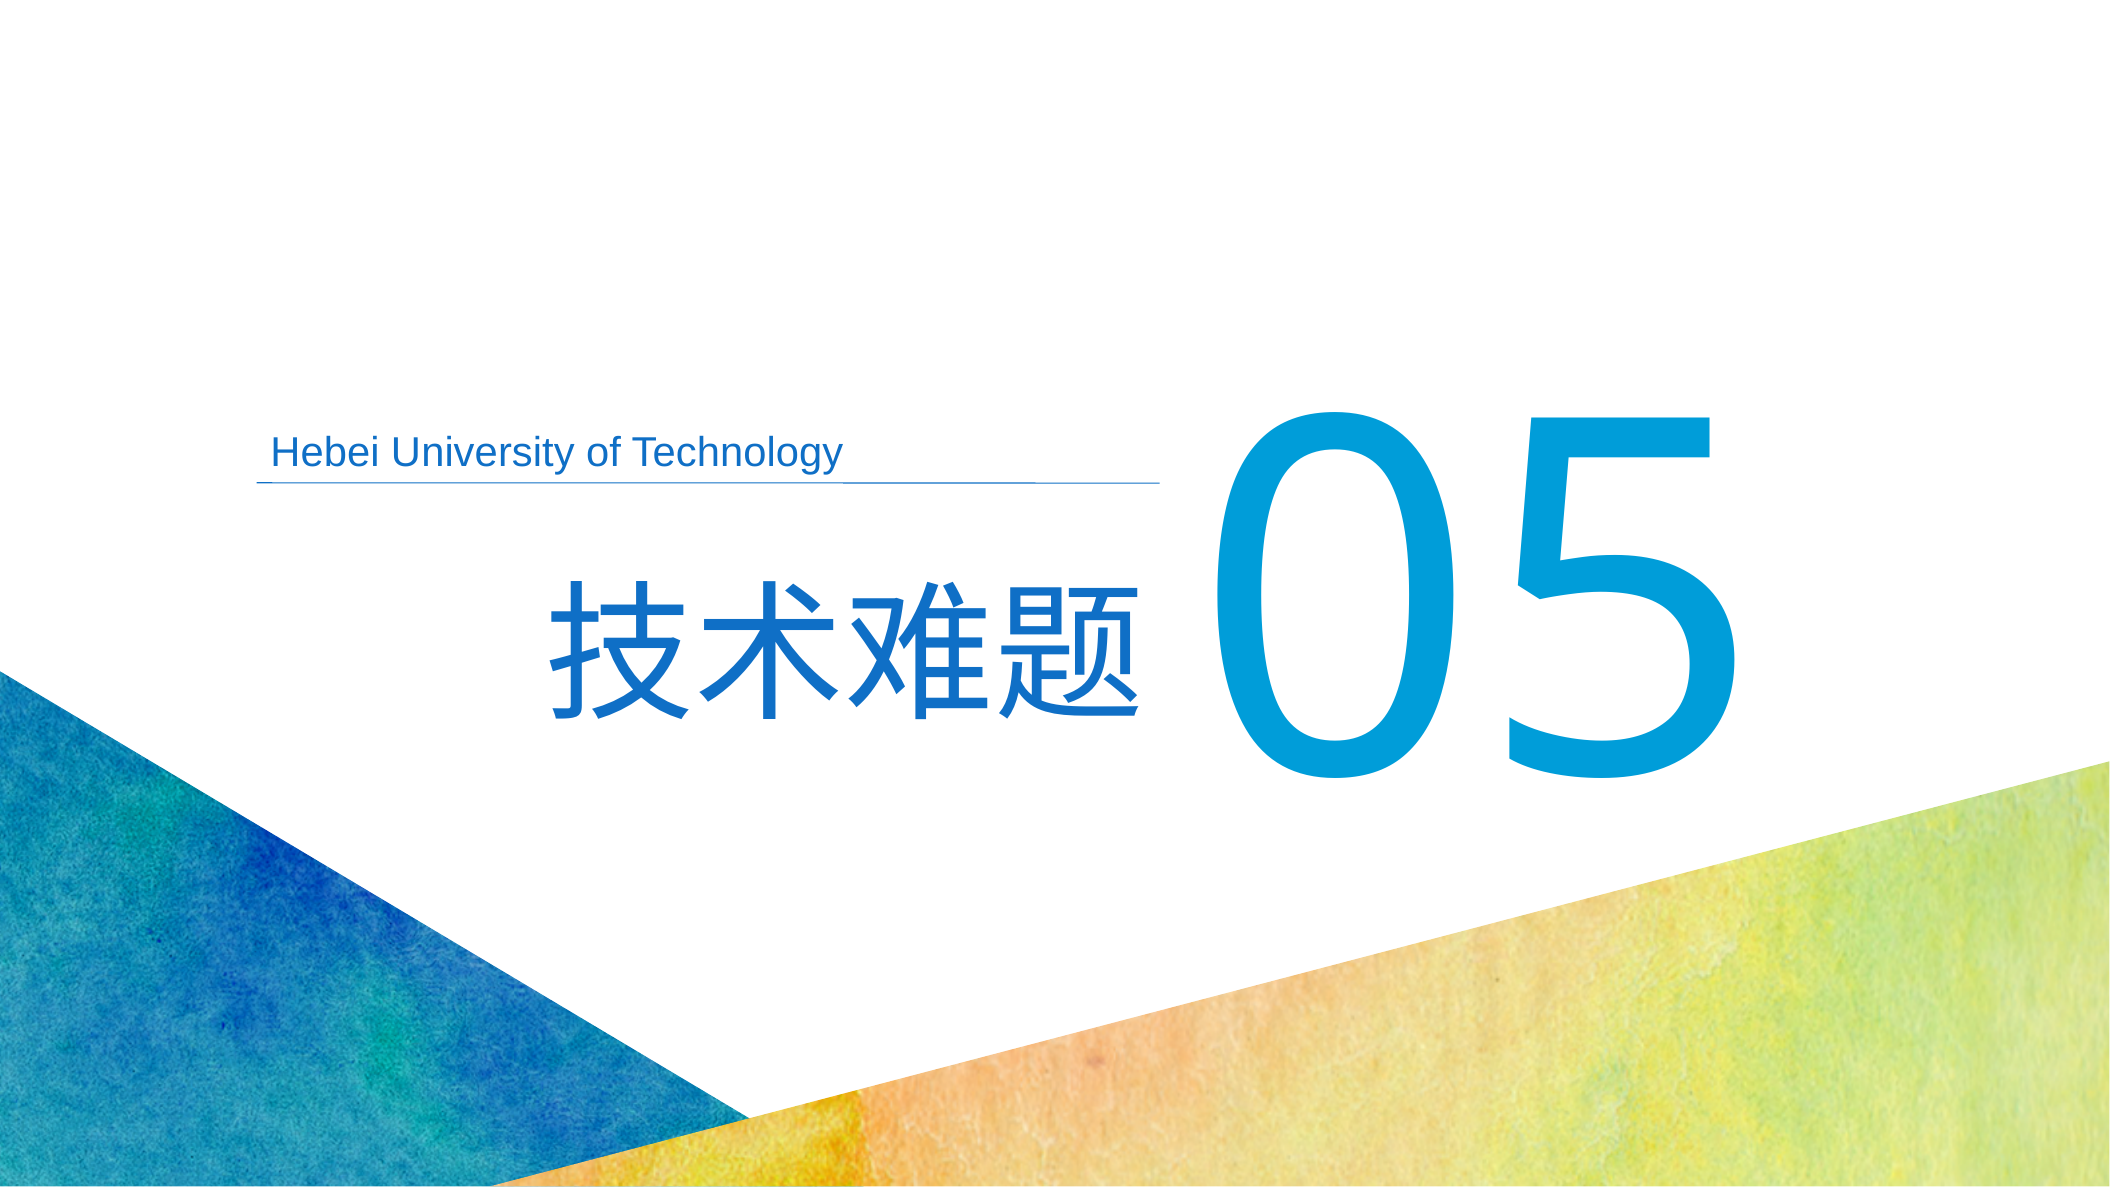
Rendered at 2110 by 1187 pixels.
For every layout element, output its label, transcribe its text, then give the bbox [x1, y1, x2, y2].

text_box [0, 671, 749, 1187]
text_box 05 [1178, 267, 1778, 880]
text_box 技术难题 [529, 550, 1160, 746]
text_box Hebei University of Technology [255, 417, 859, 483]
text_box [489, 761, 2110, 1187]
